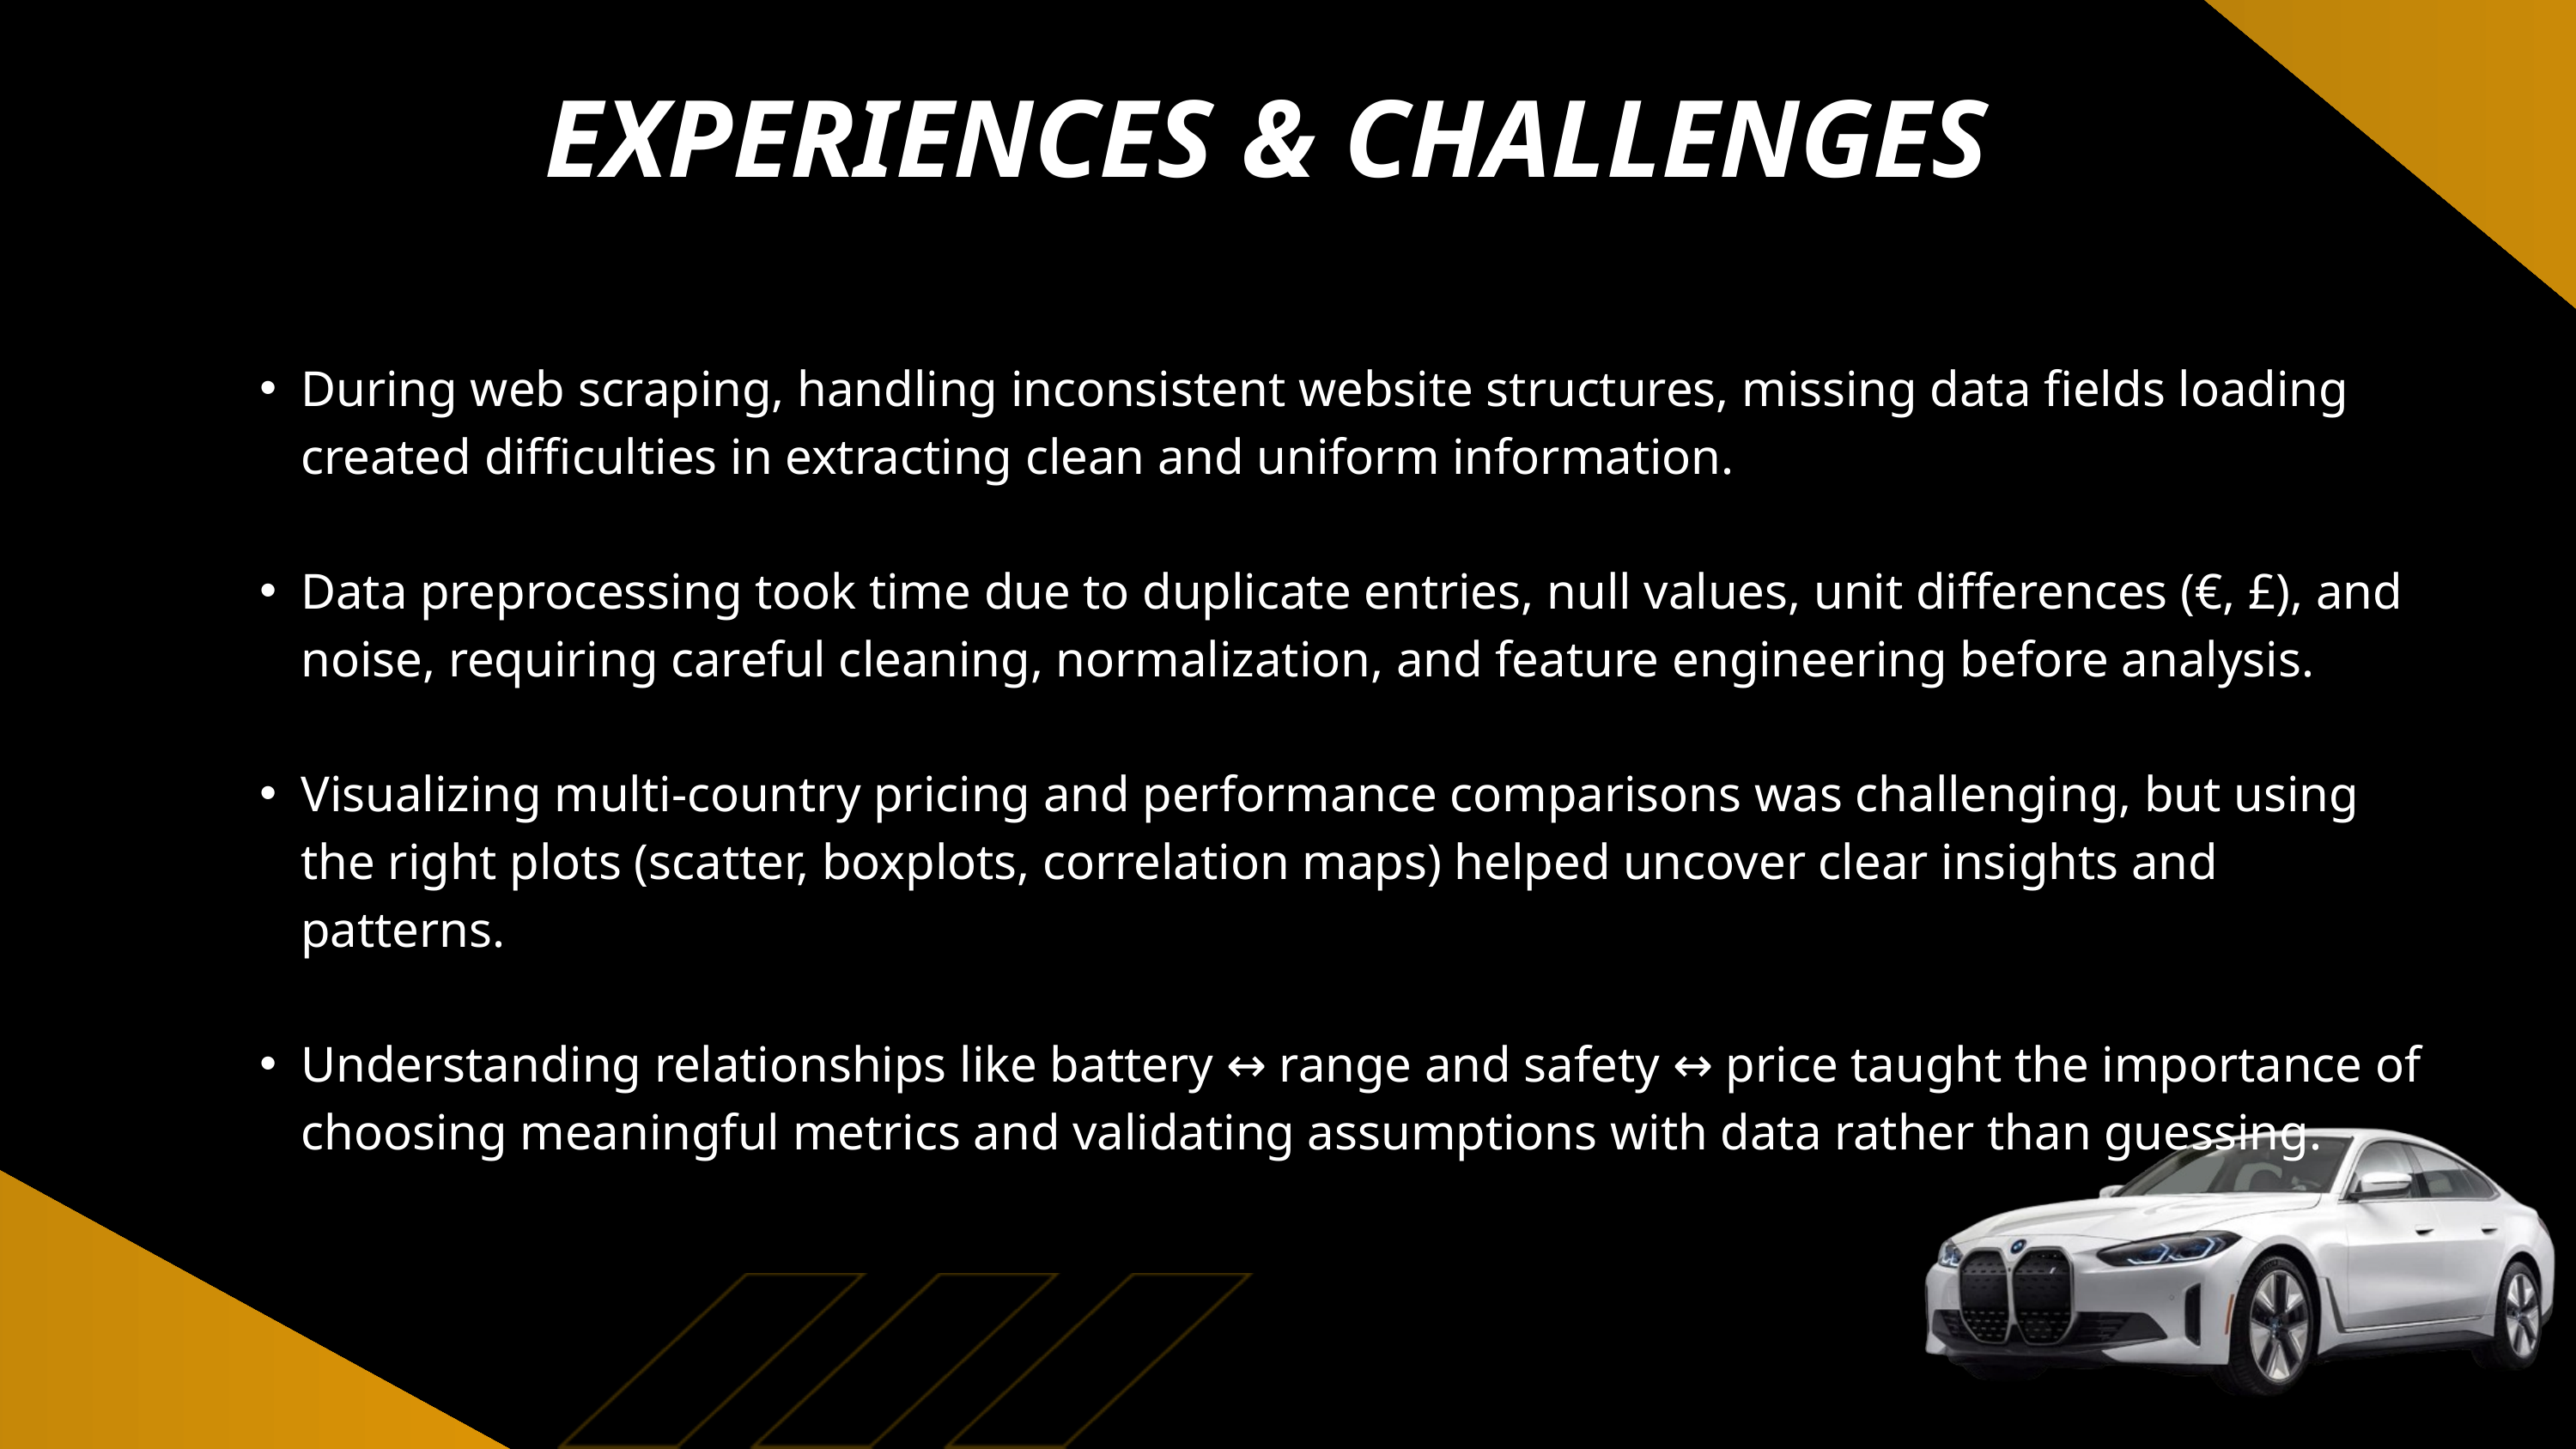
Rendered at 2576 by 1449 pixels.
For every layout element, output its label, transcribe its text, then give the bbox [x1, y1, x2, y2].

text_box During web scraping, handling inconsistent website structures, missing data fields loading created difficulties in extracting clean and uniform information. Data preprocessing took time due to duplicate entries, null values, unit differences (€, £), and noise, requiring careful cleaning, normalization, and feature engineering before analysis. Visualizing multi‑country pricing and performance comparisons was challenging, but using the right plots (scatter, boxplots, correlation maps) helped uncover clear insights and patterns. Understanding relationships like battery ↔ range and safety ↔ price taught the importance of choosing meaningful metrics and validating assumptions with data rather than guessing. [218, 348, 2432, 1228]
text_box EXPERIENCES & CHALLENGES [544, 81, 2032, 316]
text_box [1851, 1023, 2576, 1449]
text_box [984, 1273, 1256, 1449]
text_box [0, 946, 980, 1449]
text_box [2116, 0, 2576, 808]
